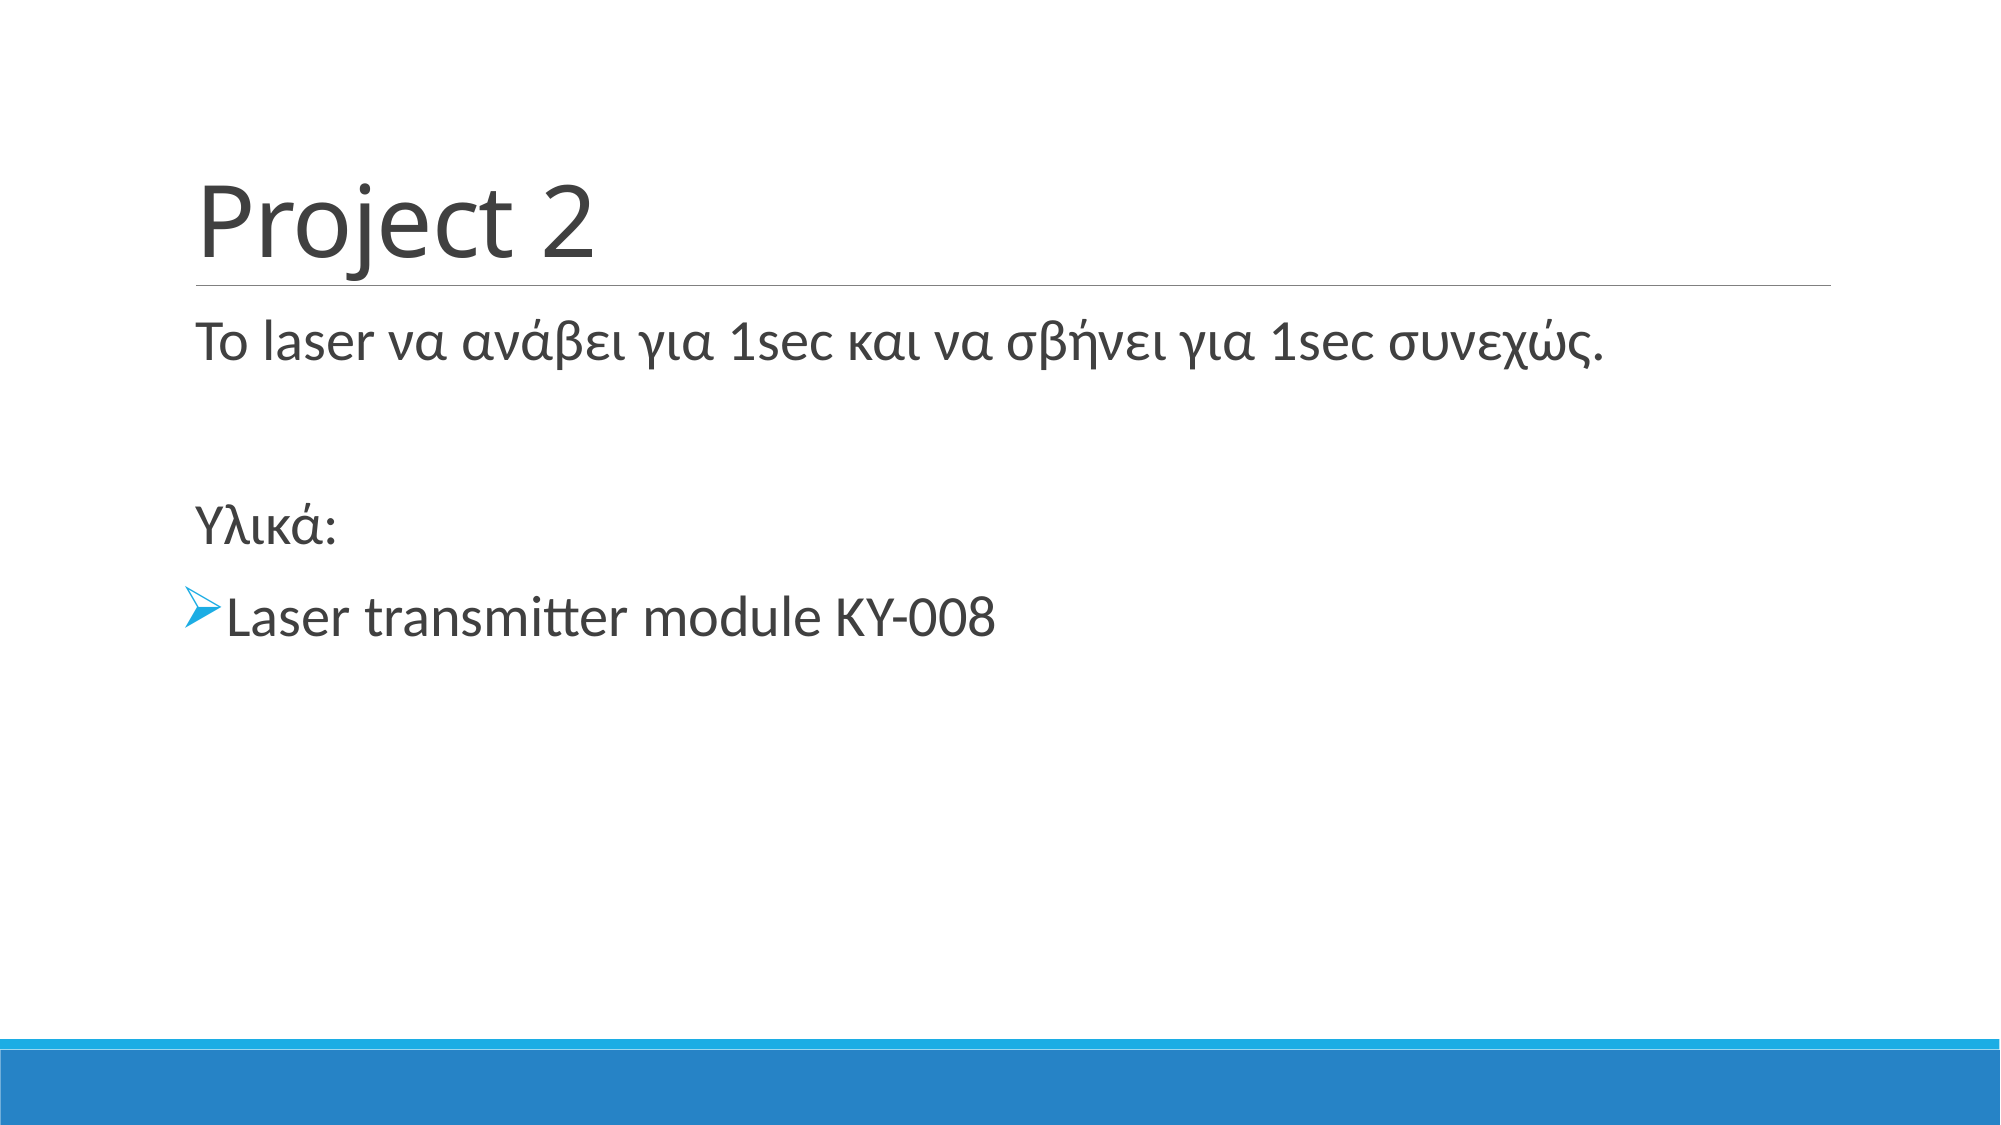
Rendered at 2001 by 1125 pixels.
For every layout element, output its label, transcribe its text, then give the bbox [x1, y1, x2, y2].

list Το laser να ανάβει για 1sec και να σβήνει για 1sec συνεχώς. Υλικά: Laser transmitter module KY-008 [180, 302, 1830, 963]
title Project 2 [180, 47, 1830, 285]
